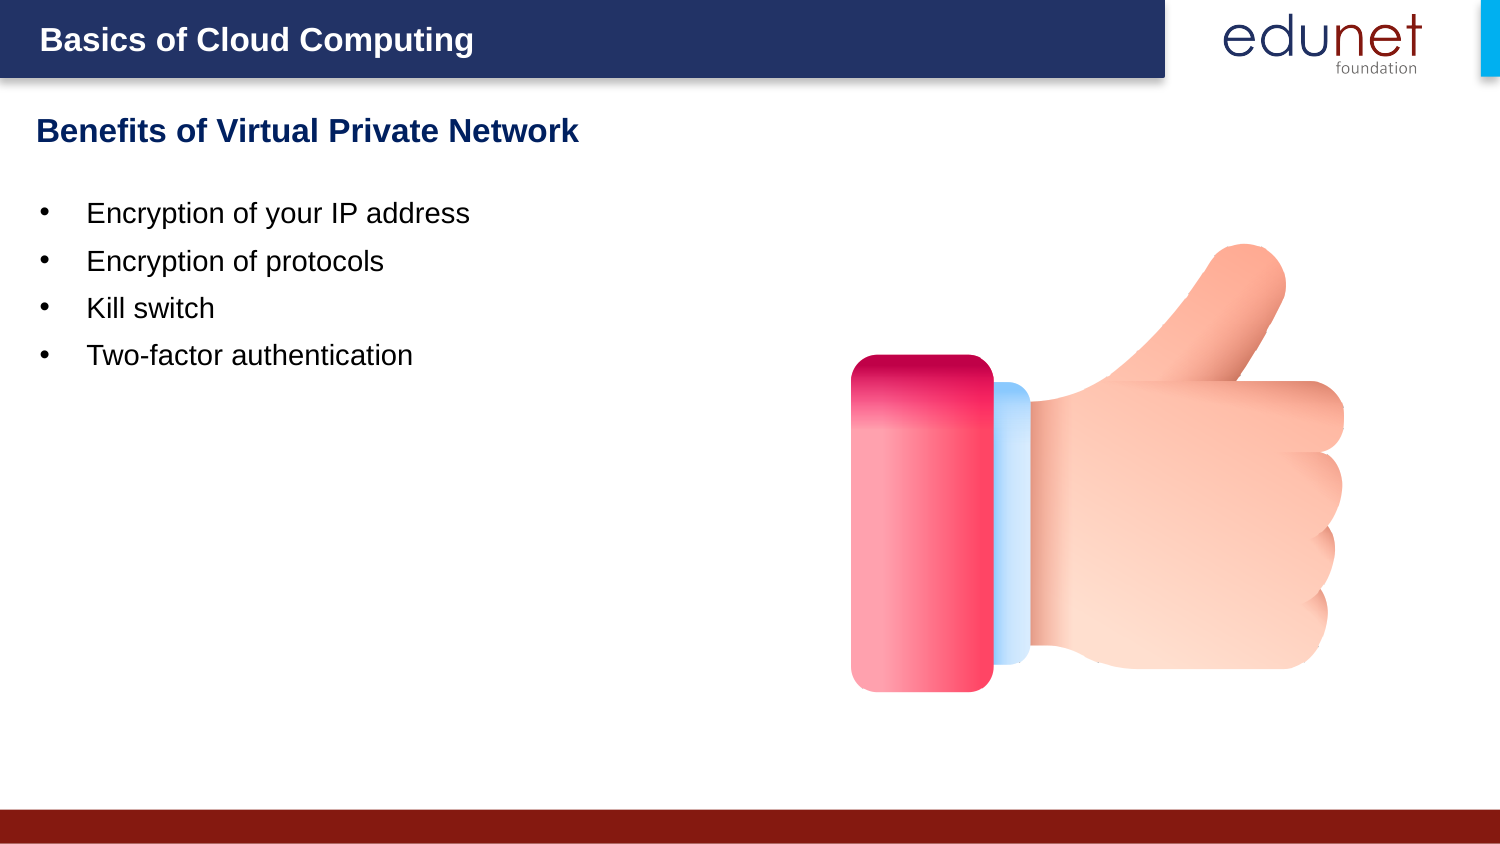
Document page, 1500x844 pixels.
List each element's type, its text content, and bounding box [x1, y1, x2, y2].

text_box Encryption of your IP address Encryption of protocols Kill switch Two-factor authentication [24, 186, 565, 380]
picture [851, 221, 1344, 714]
list Benefits of Virtual Private Network [24, 103, 618, 162]
picture [1219, 11, 1424, 78]
